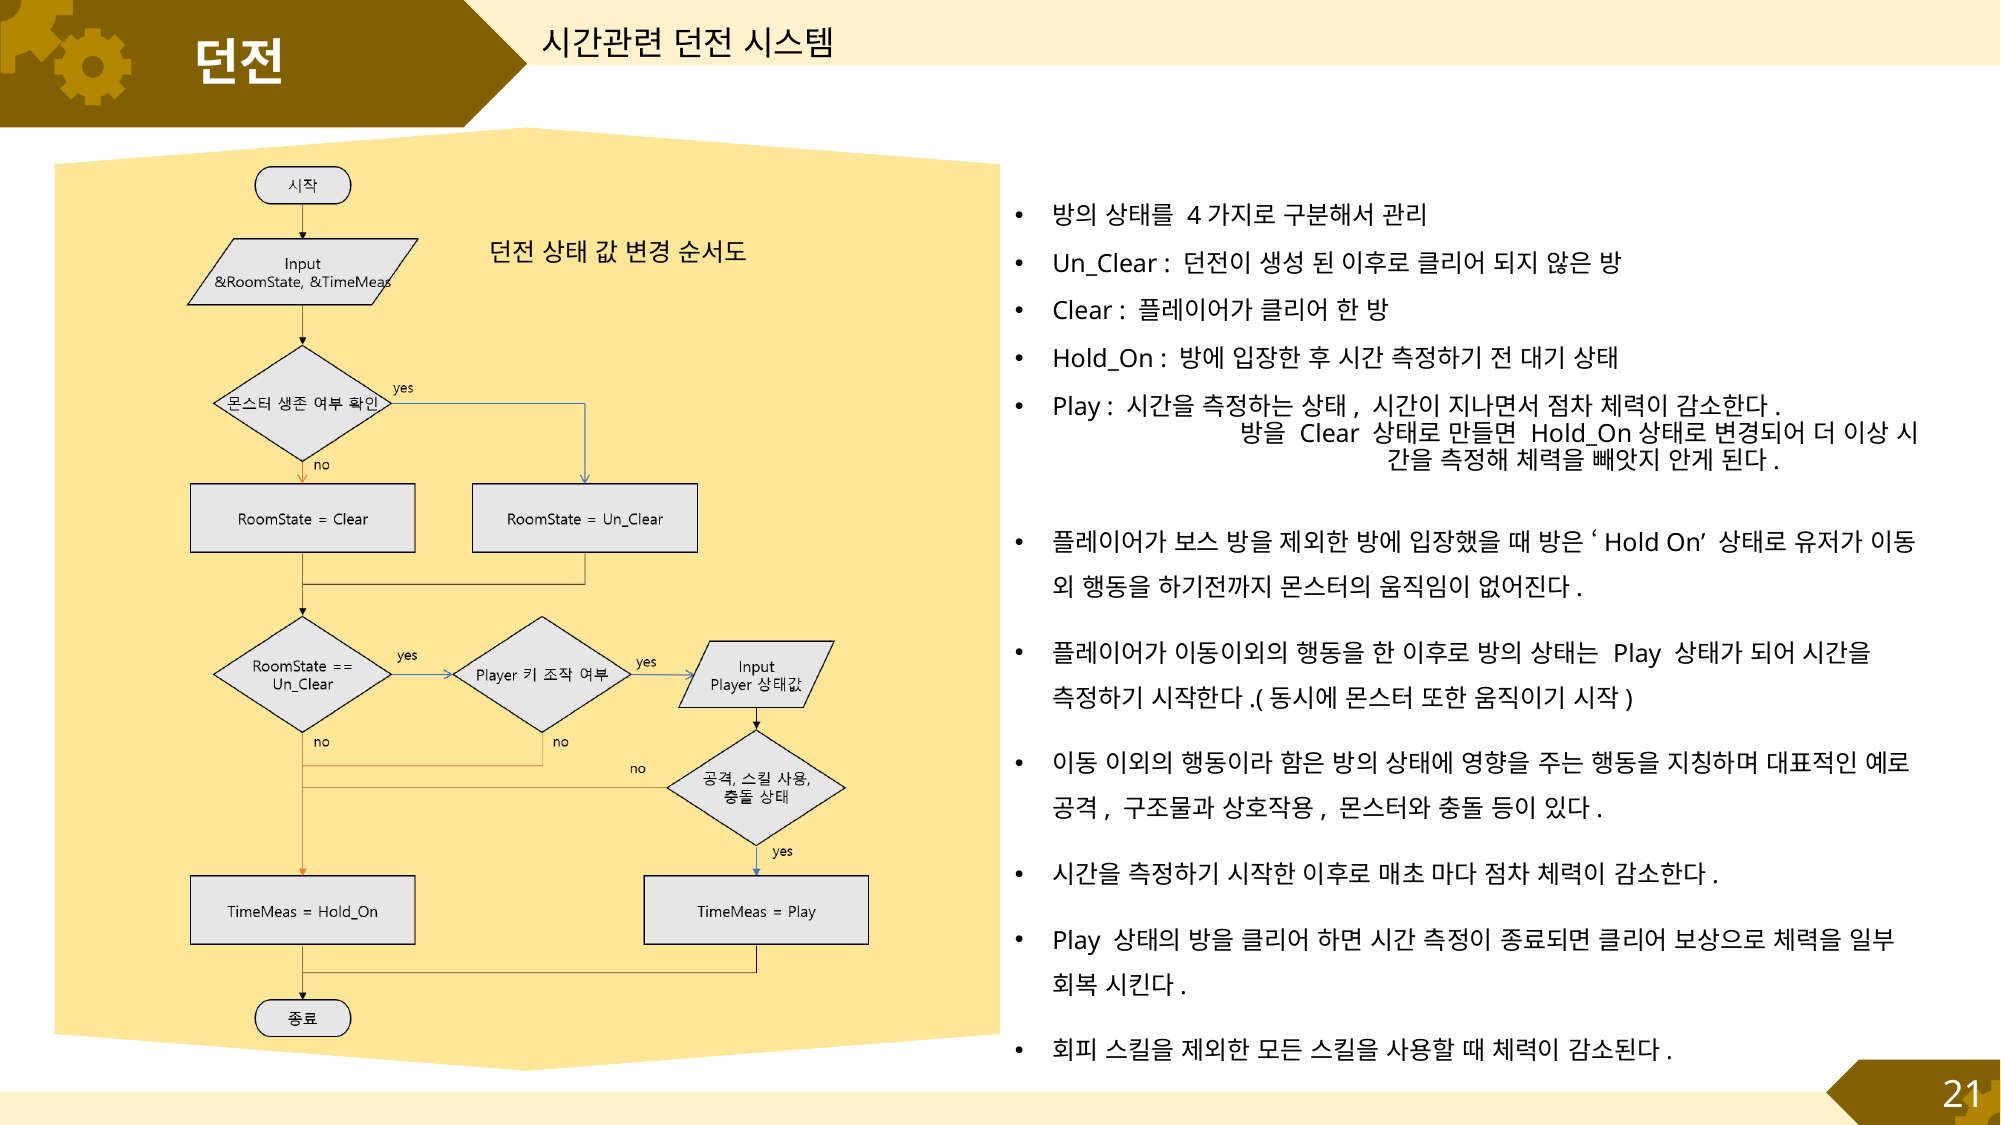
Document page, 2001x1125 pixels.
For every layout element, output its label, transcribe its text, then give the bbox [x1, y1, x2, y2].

slide_number 21 [1725, 1062, 2000, 1123]
list 시간관련 던전 시스템 [527, 0, 1946, 65]
title 던전 [17, 0, 462, 128]
list 방의 상태를 4가지로 구분해서 관리 Un_Clear : 던전이 생성 된 이후로 클리어 되지 않은 방 Clear : 플레이어가 클리어 한 방 Hold_On : 방에 입장한 후 시간 측정하기 전 대기 상태 Play : 시간을 측정하는 상태, 시간이 지나면서 점차 체력이 감소한다. 방을 Clear 상태로 만들면 Hold_On상태로 변경되어 더 이상 시 간을 측정해 체력을 빼앗지 안게 된다. [999, 148, 1946, 528]
list 플레이어가 보스 방을 제외한 방에 입장했을 때 방은 ‘Hold On’ 상태로 유저가 이동 외 행동을 하기전까지 몬스터의 움직임이 없어진다. 플레이어가 이동이외의 행동을 한 이후로 방의 상태는 Play 상태가 되어 시간을 측정하기 시작한다.(동시에 몬스터 또한 움직이기 시작) 이동 이외의 행동이라 함은 방의 상태에 영향을 주는 행동을 지칭하며 대표적인 예로 공격, 구조물과 상호작용, 몬스터와 충돌 등이 있다. 시간을 측정하기 시작한 이후로 매초 마다 점차 체력이 감소한다. Play 상태의 방을 클리어 하면 시간 측정이 종료되면 클리어 보상으로 체력을 일부 회복 시킨다. 회피 스킬을 제외한 모든 스킬을 사용할 때 체력이 감소된다. [999, 528, 1946, 1048]
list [186, 166, 869, 1037]
